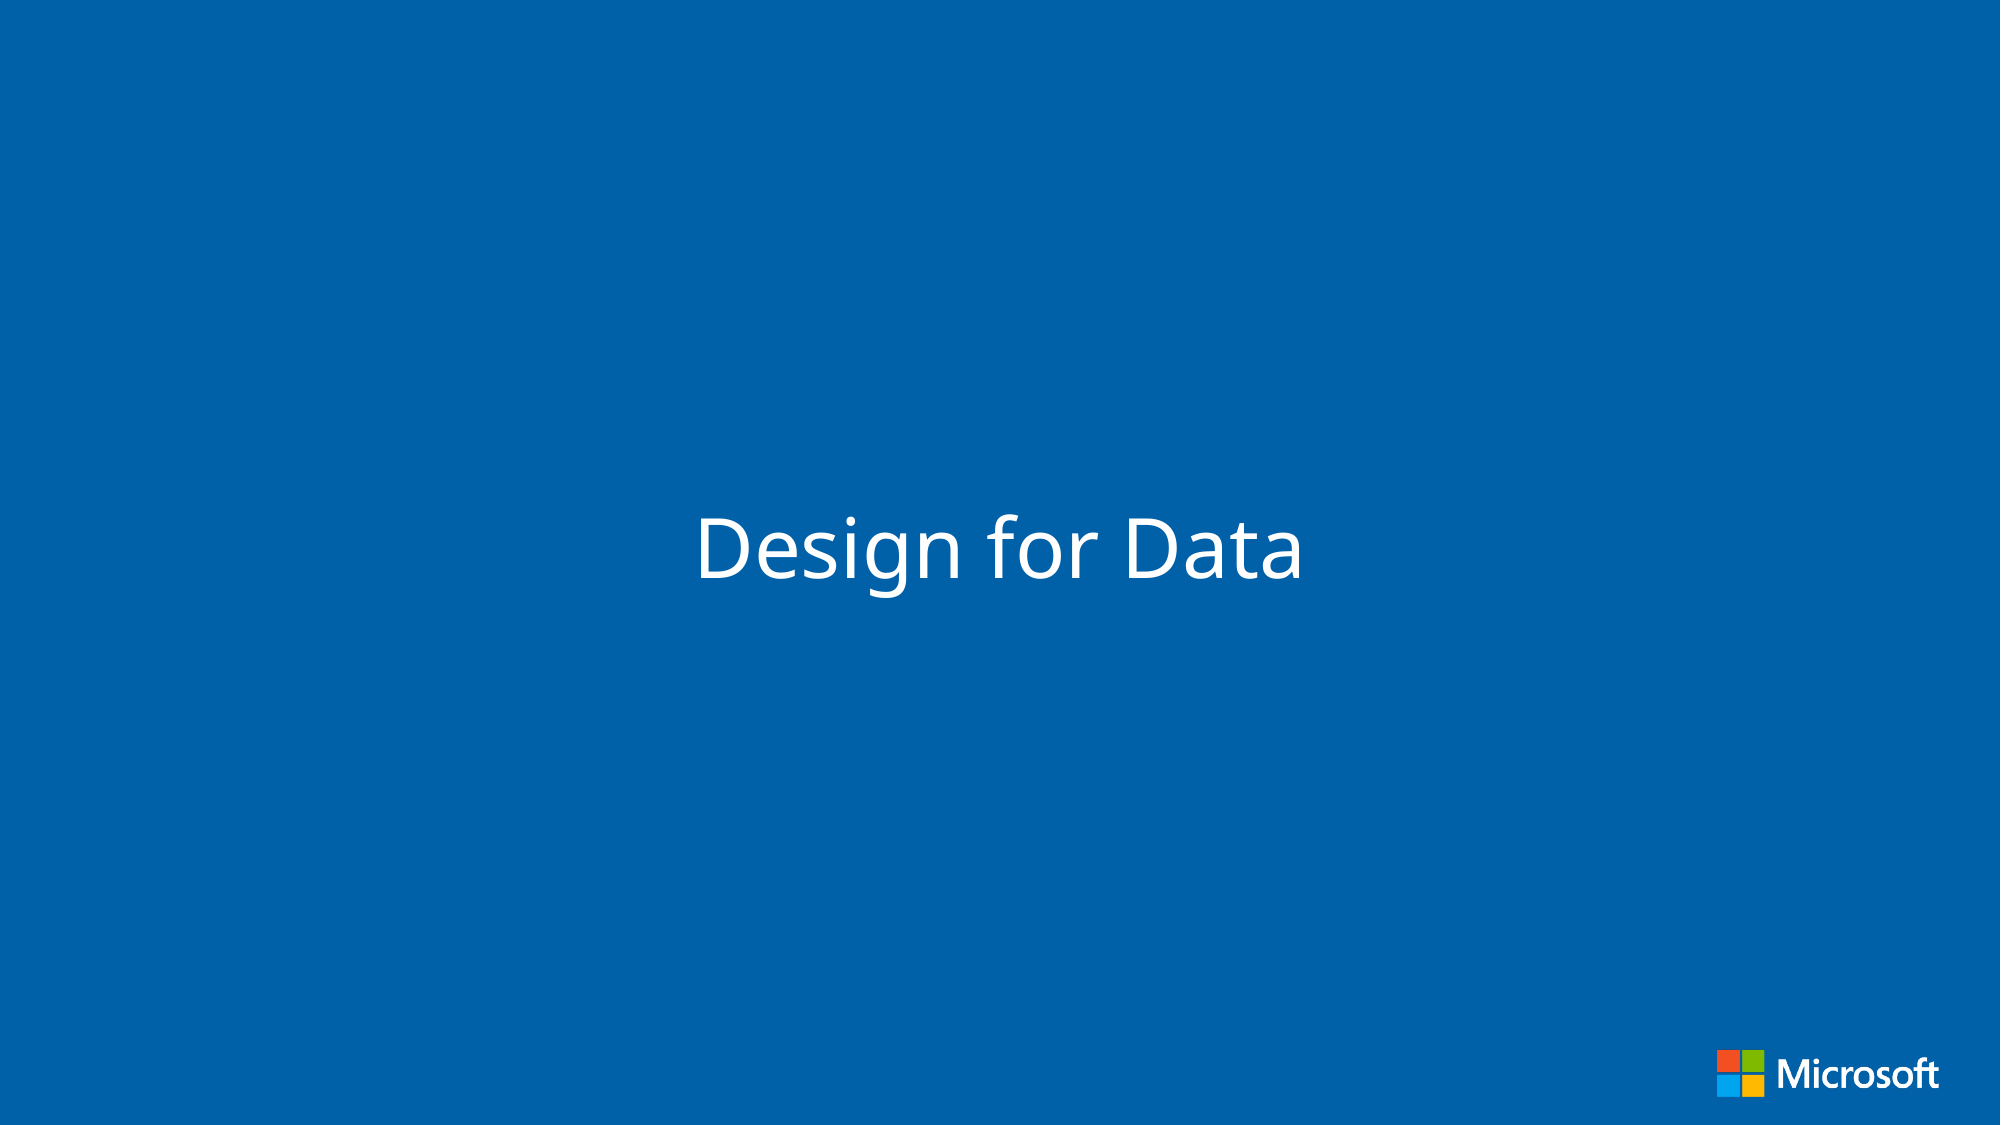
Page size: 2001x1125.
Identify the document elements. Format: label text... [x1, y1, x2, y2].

picture [1686, 1021, 1969, 1125]
title Design for Data [149, 433, 1851, 657]
